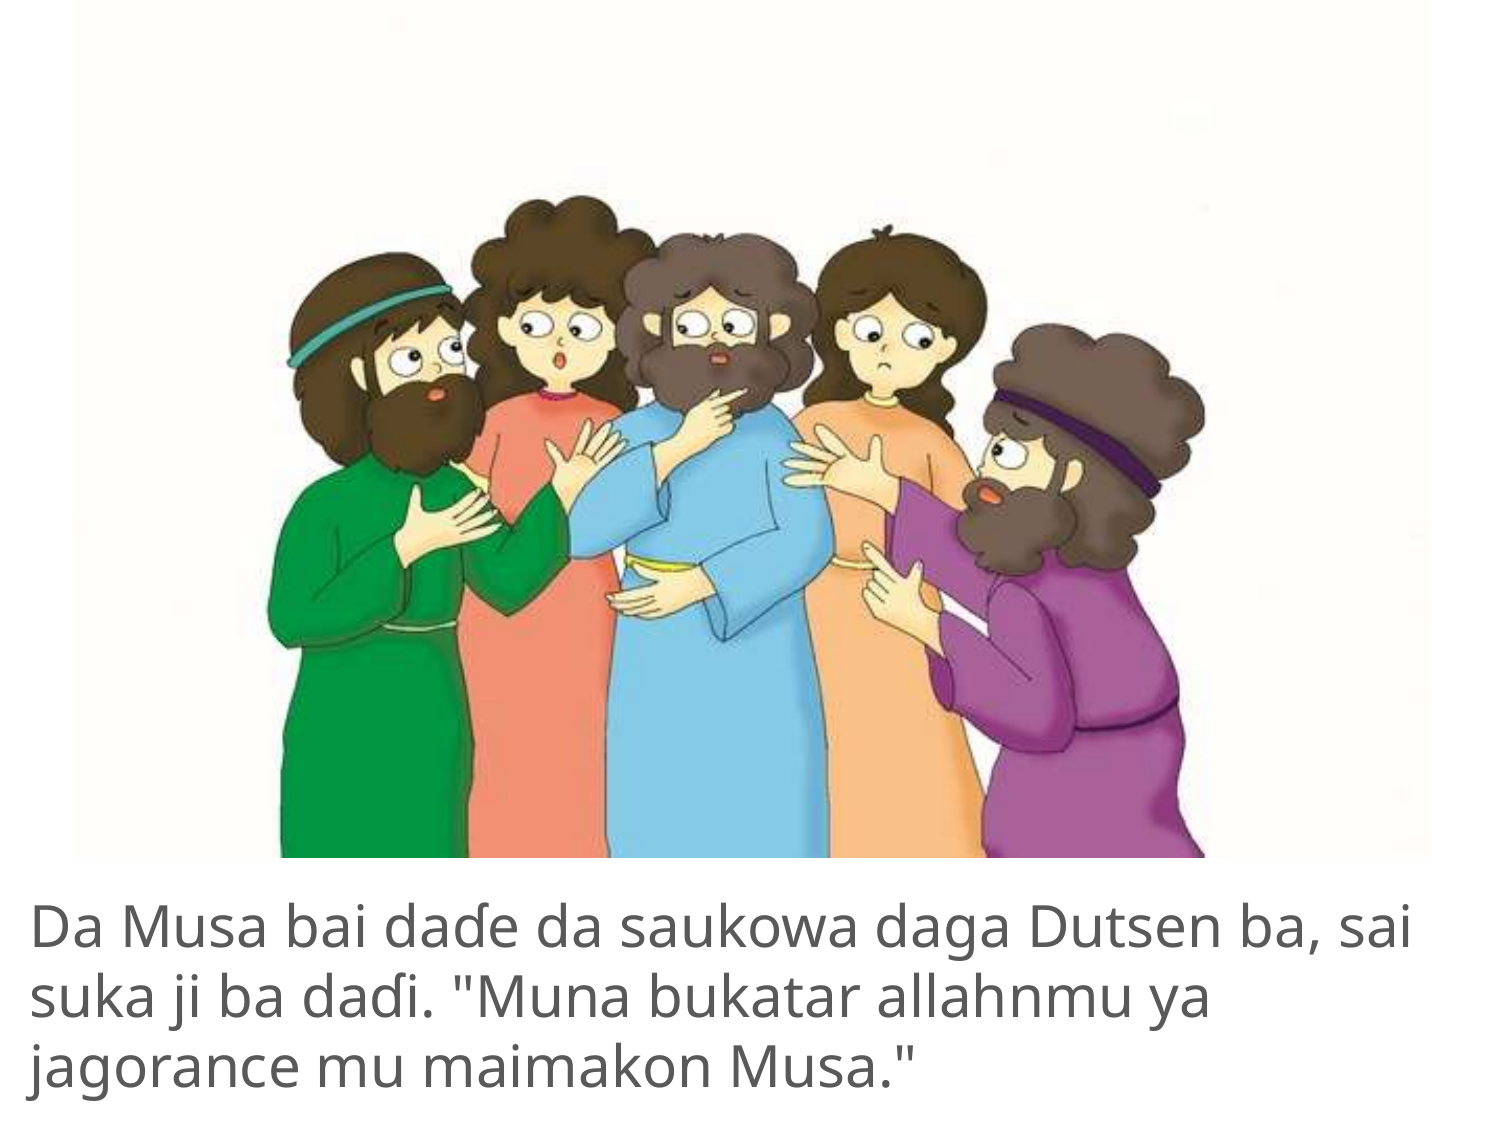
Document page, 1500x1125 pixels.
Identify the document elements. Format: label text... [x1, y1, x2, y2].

picture [72, 0, 1431, 858]
text_box Da Musa bai daɗe da saukowa daga Dutsen ba, sai suka ji ba daɗi. "Muna bukatar allahnmu ya jagorance mu maimakon Musa." [14, 881, 1486, 1107]
